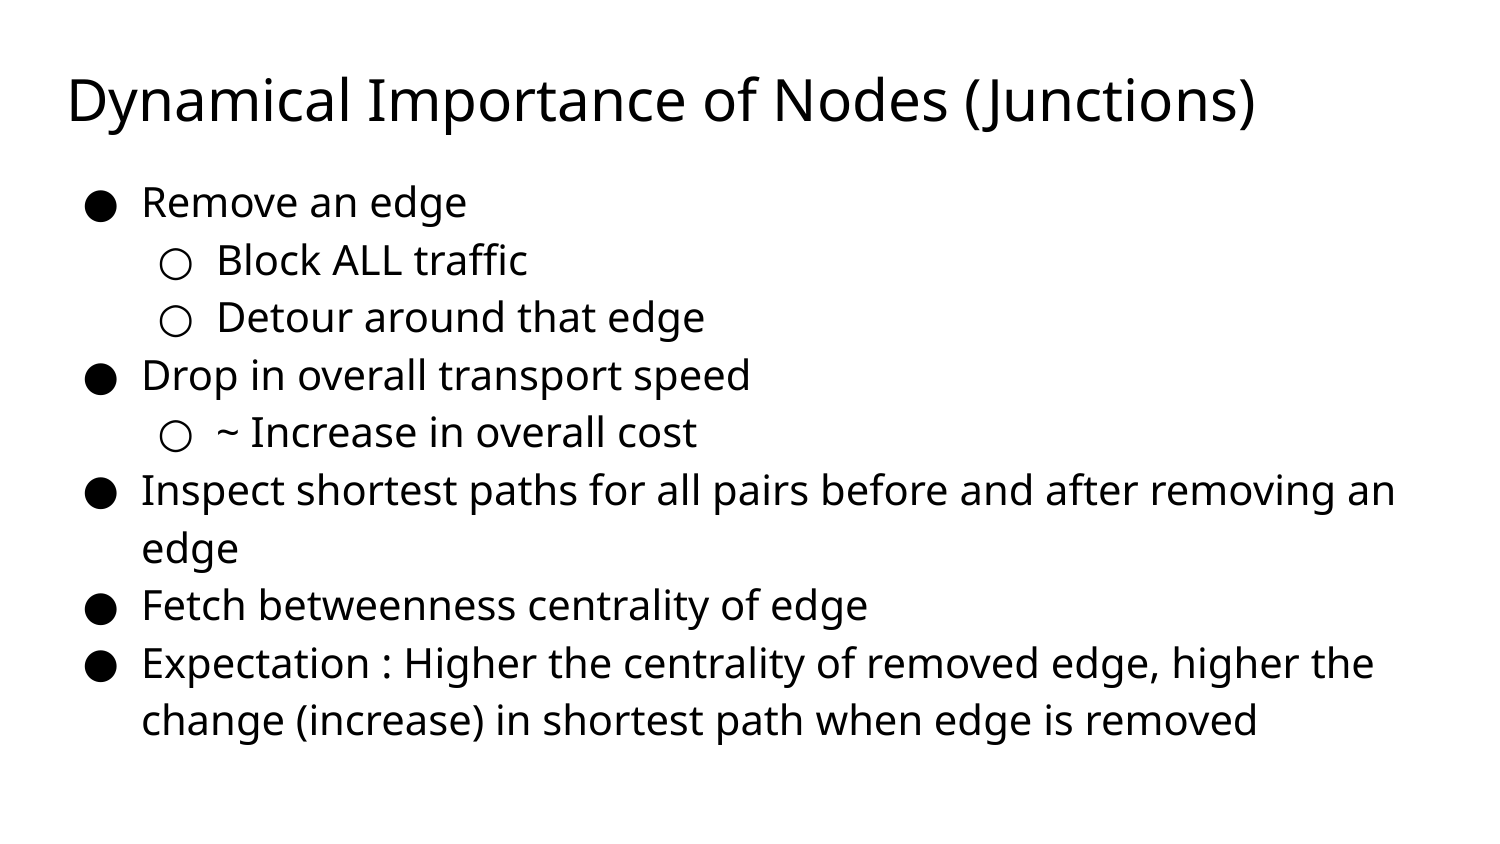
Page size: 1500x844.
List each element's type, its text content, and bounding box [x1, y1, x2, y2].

list Remove an edge Block ALL traffic Detour around that edge Drop in overall transport speed ~ Increase in overall cost Inspect shortest paths for all pairs before and after removing an edge Fetch betweenness centrality of edge Expectation : Higher the centrality of removed edge, higher the change (increase) in shortest path when edge is removed [51, 153, 1436, 783]
title Dynamical Importance of Nodes (Junctions) [51, 48, 1449, 142]
